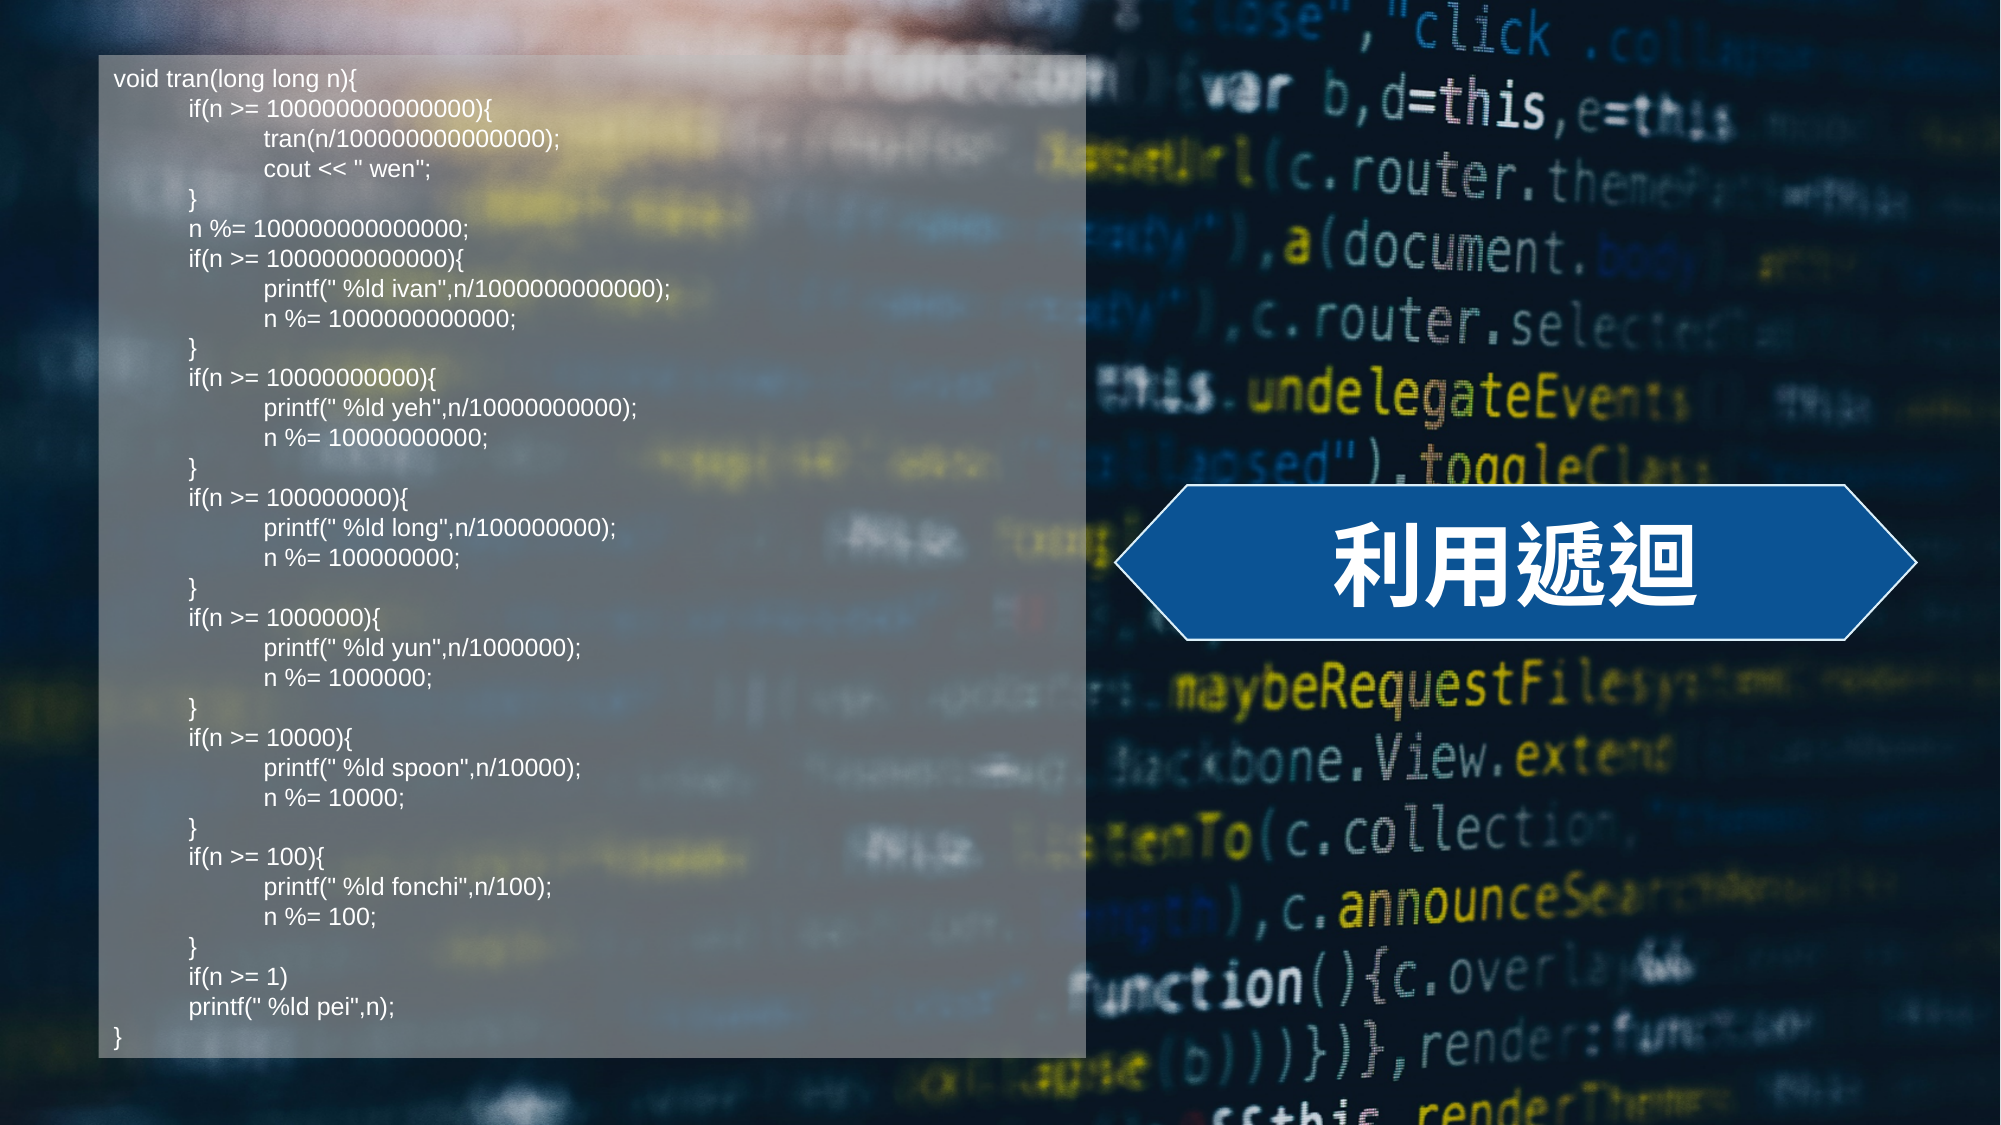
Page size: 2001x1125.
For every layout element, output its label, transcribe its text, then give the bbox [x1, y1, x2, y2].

text_box 利用遞迴 [1113, 484, 1918, 641]
picture [0, 0, 2001, 1125]
text_box void tran(long long n){ if(n >= 100000000000000){ tran(n/100000000000000); cout << " wen"; } n %= 100000000000000; if(n >= 1000000000000){ printf(" %ld ivan",n/1000000000000); n %= 1000000000000; } if(n >= 10000000000){ printf(" %ld yeh",n/10000000000); n %= 10000000000; } if(n >= 100000000){ printf(" %ld long",n/100000000); n %= 100000000; } if(n >= 1000000){ printf(" %ld yun",n/1000000); n %= 1000000; } if(n >= 10000){ printf(" %ld spoon",n/10000); n %= 10000; } if(n >= 100){ printf(" %ld fonchi",n/100); n %= 100; } if(n >= 1) printf(" %ld pei",n); } [98, 55, 1086, 1058]
